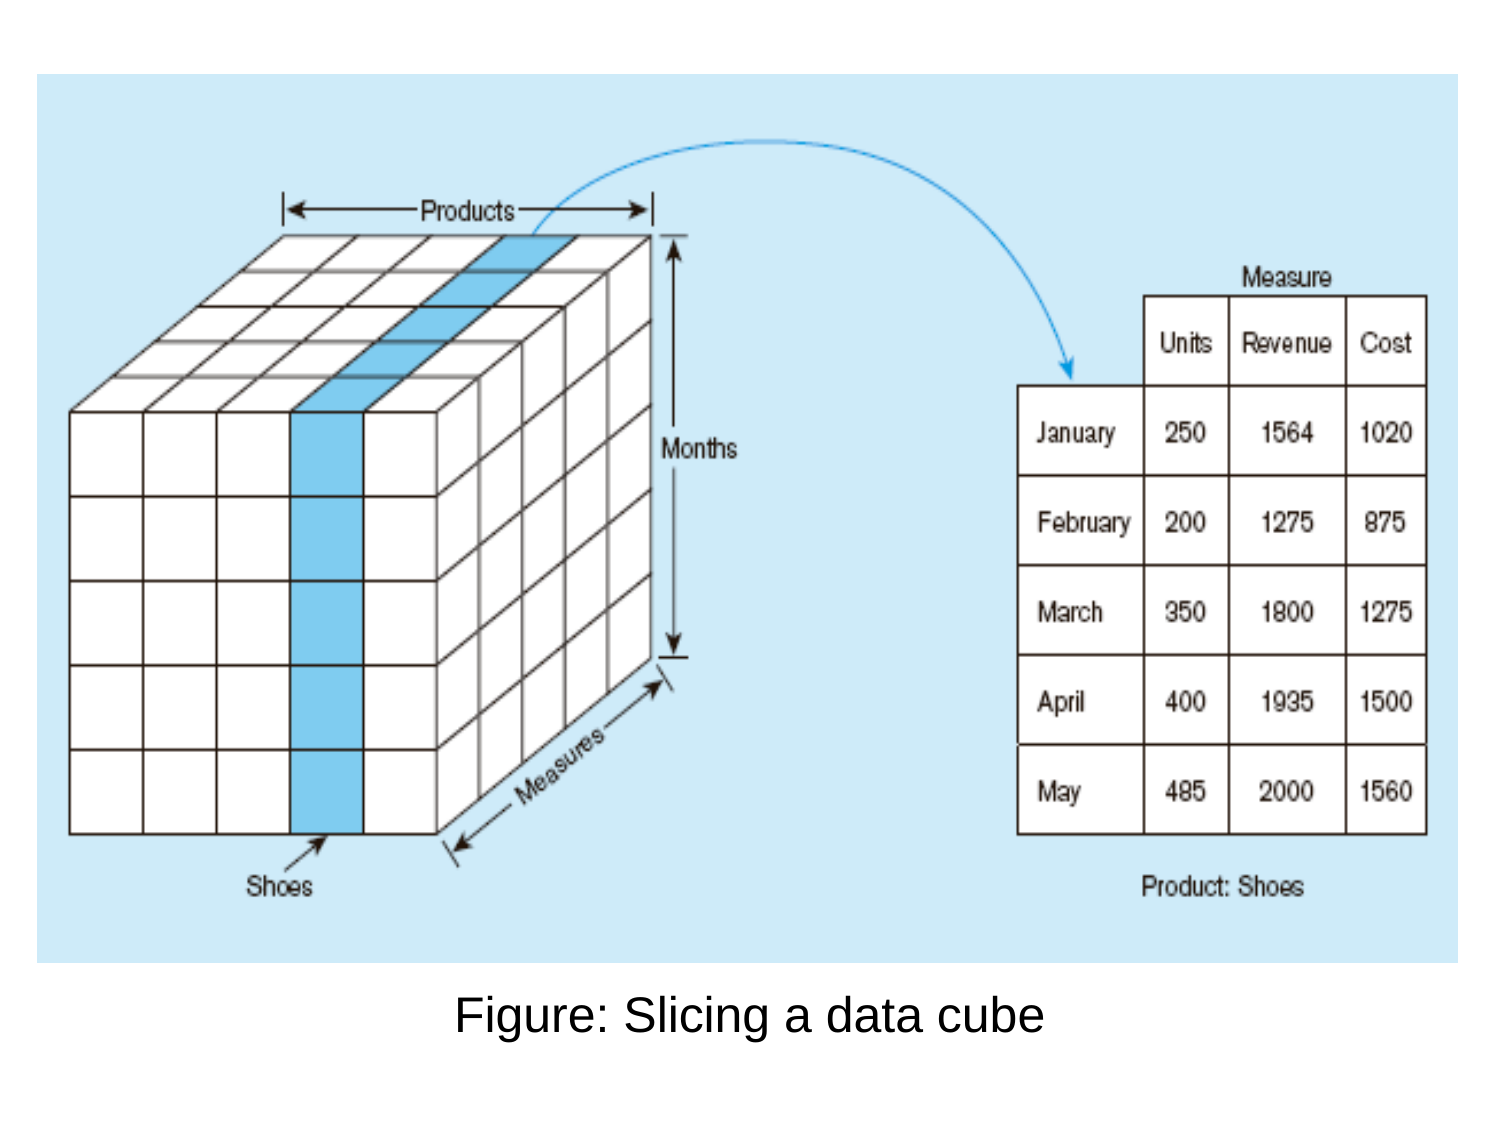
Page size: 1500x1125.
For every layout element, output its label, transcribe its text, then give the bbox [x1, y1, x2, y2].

picture [37, 74, 1458, 963]
list Figure: Slicing a data cube [75, 975, 1425, 1050]
